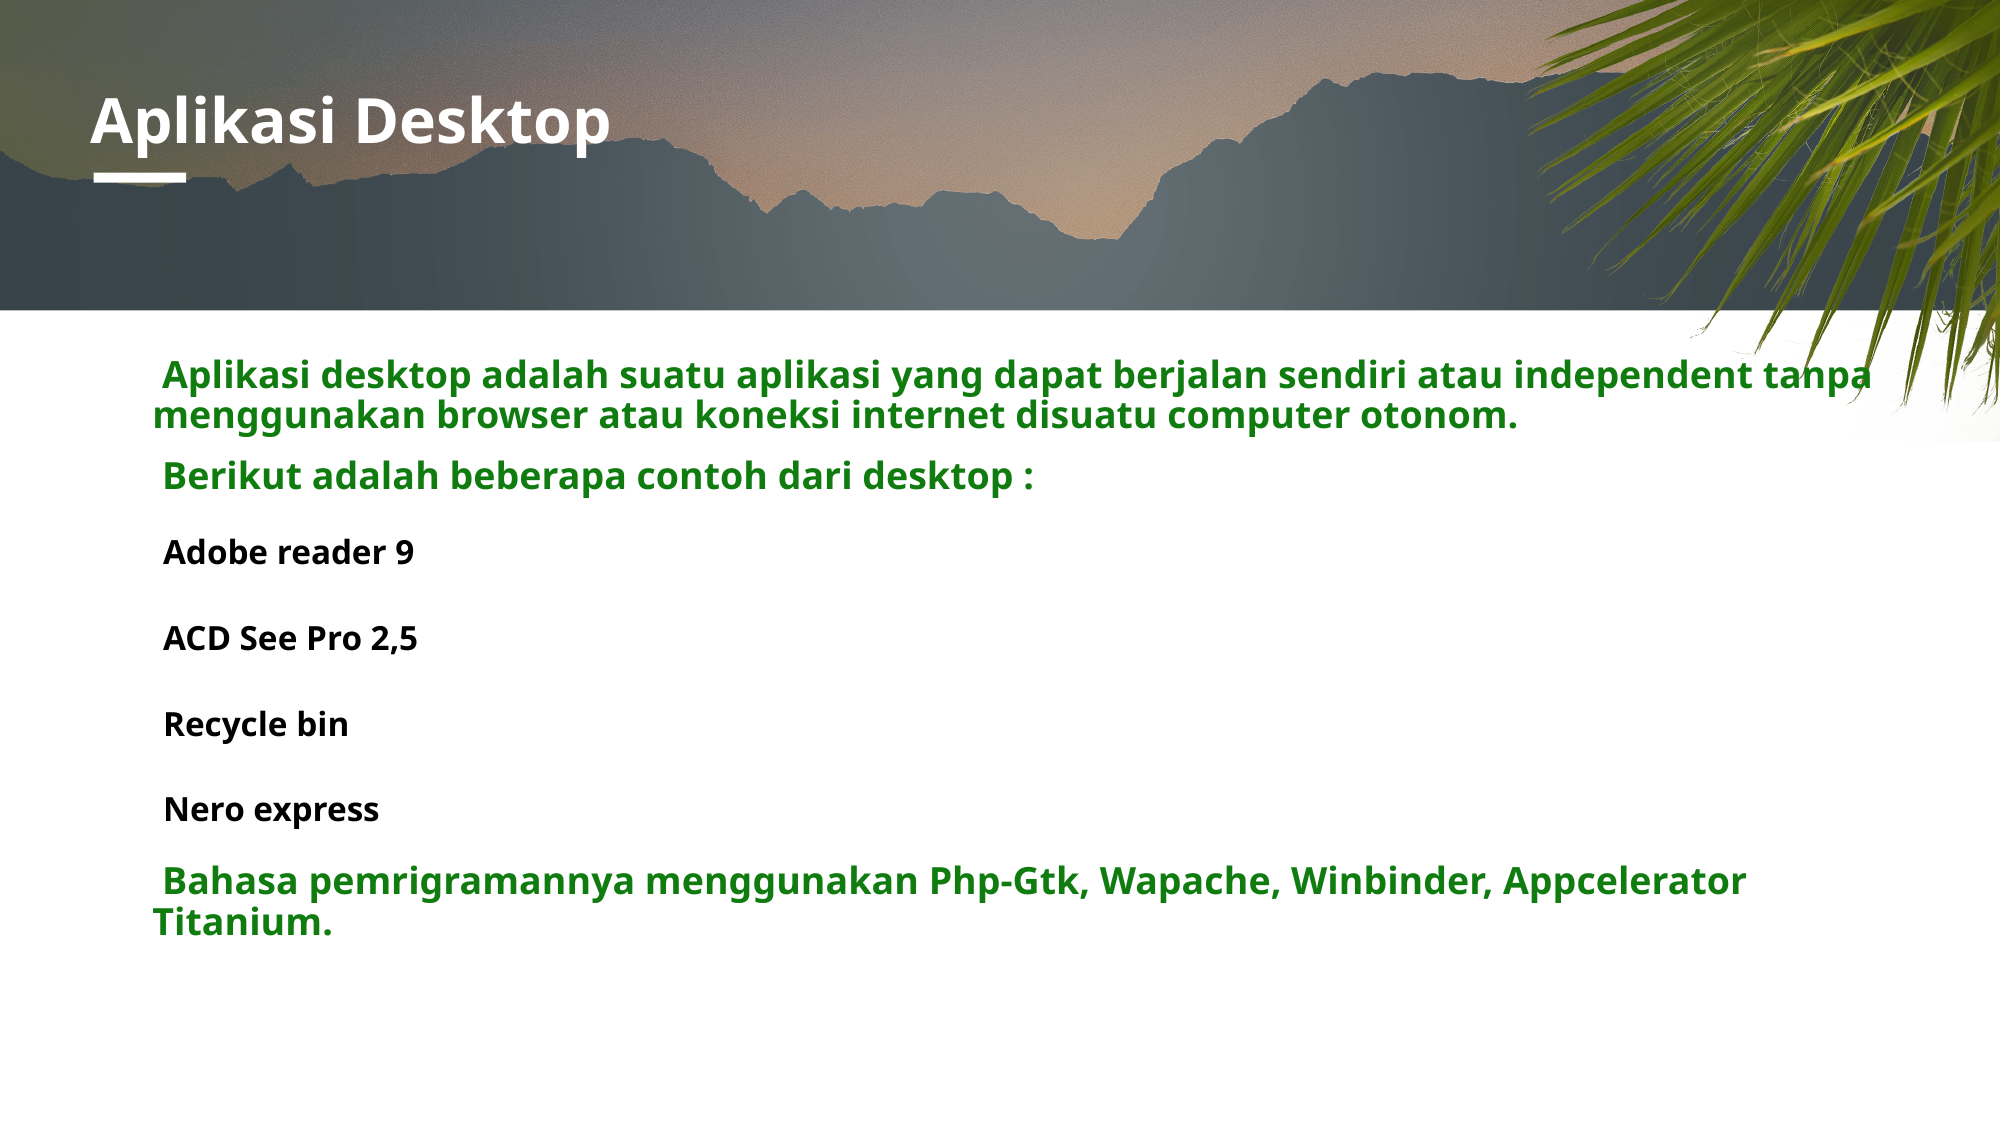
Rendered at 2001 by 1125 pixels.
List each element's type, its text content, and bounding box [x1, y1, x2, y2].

picture [0, 0, 2000, 460]
title Aplikasi Desktop [75, 59, 1839, 188]
list Aplikasi desktop adalah suatu aplikasi yang dapat berjalan sendiri atau independent tanpa menggunakan browser atau koneksi internet disuatu computer otonom. Berikut adalah beberapa contoh dari desktop : Adobe reader 9 ACD See Pro 2,5 Recycle bin Nero express Bahasa pemrigramannya menggunakan Php-Gtk, Wapache, Winbinder, Appcelerator Titanium. [137, 348, 1921, 1018]
